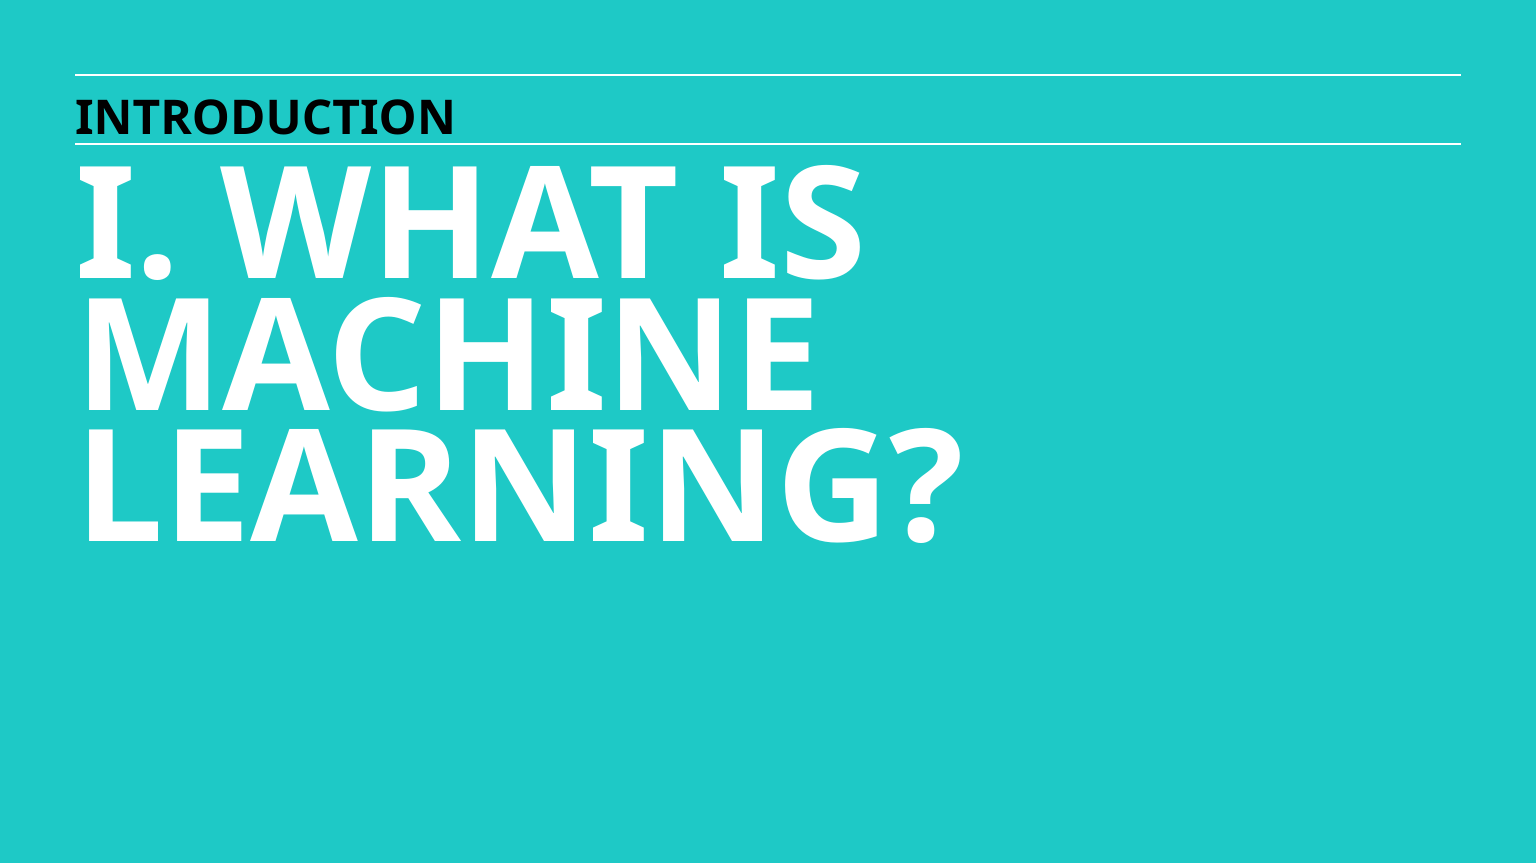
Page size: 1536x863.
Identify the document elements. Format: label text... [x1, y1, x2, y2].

text_box INTRODUCTION [75, 86, 1275, 138]
text_box I. WHAT IS MACHINE LEARNING? [74, 173, 1461, 506]
